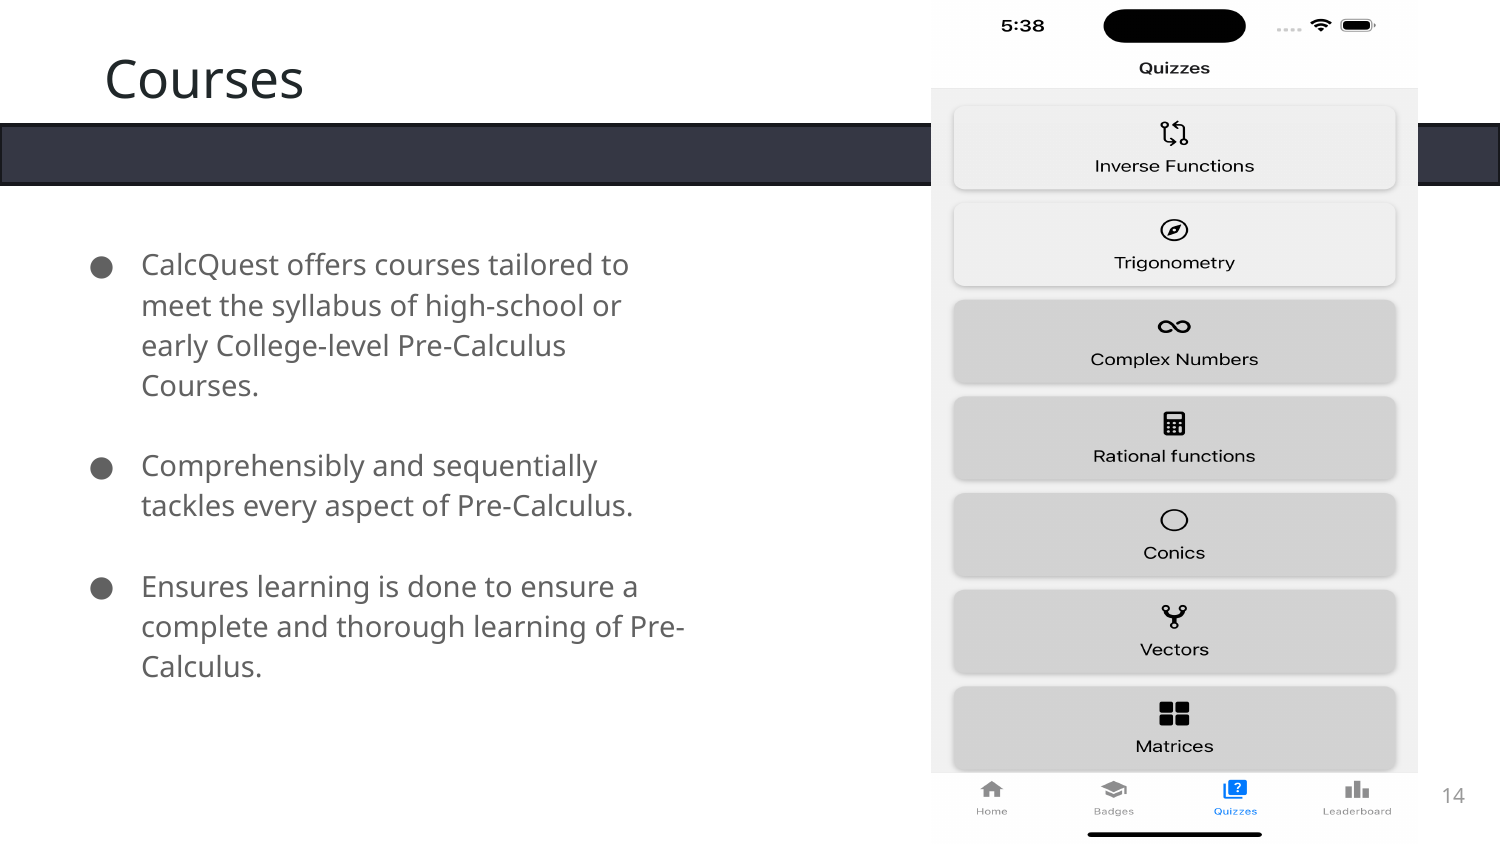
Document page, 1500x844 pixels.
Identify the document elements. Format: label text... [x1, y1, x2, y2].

picture [930, 0, 1419, 844]
text_box [0, 123, 925, 186]
list CalcQuest offers courses tailored to meet the syllabus of high-school or early College-level Pre-Calculus Courses. Comprehensibly and sequentially tackles every aspect of Pre-Calculus. Ensures learning is done to ensure a complete and thorough learning of Pre-Calculus. [51, 226, 708, 787]
title Courses [89, 30, 576, 123]
slide_number 14 [1423, 764, 1480, 830]
text_box [1423, 123, 1500, 186]
